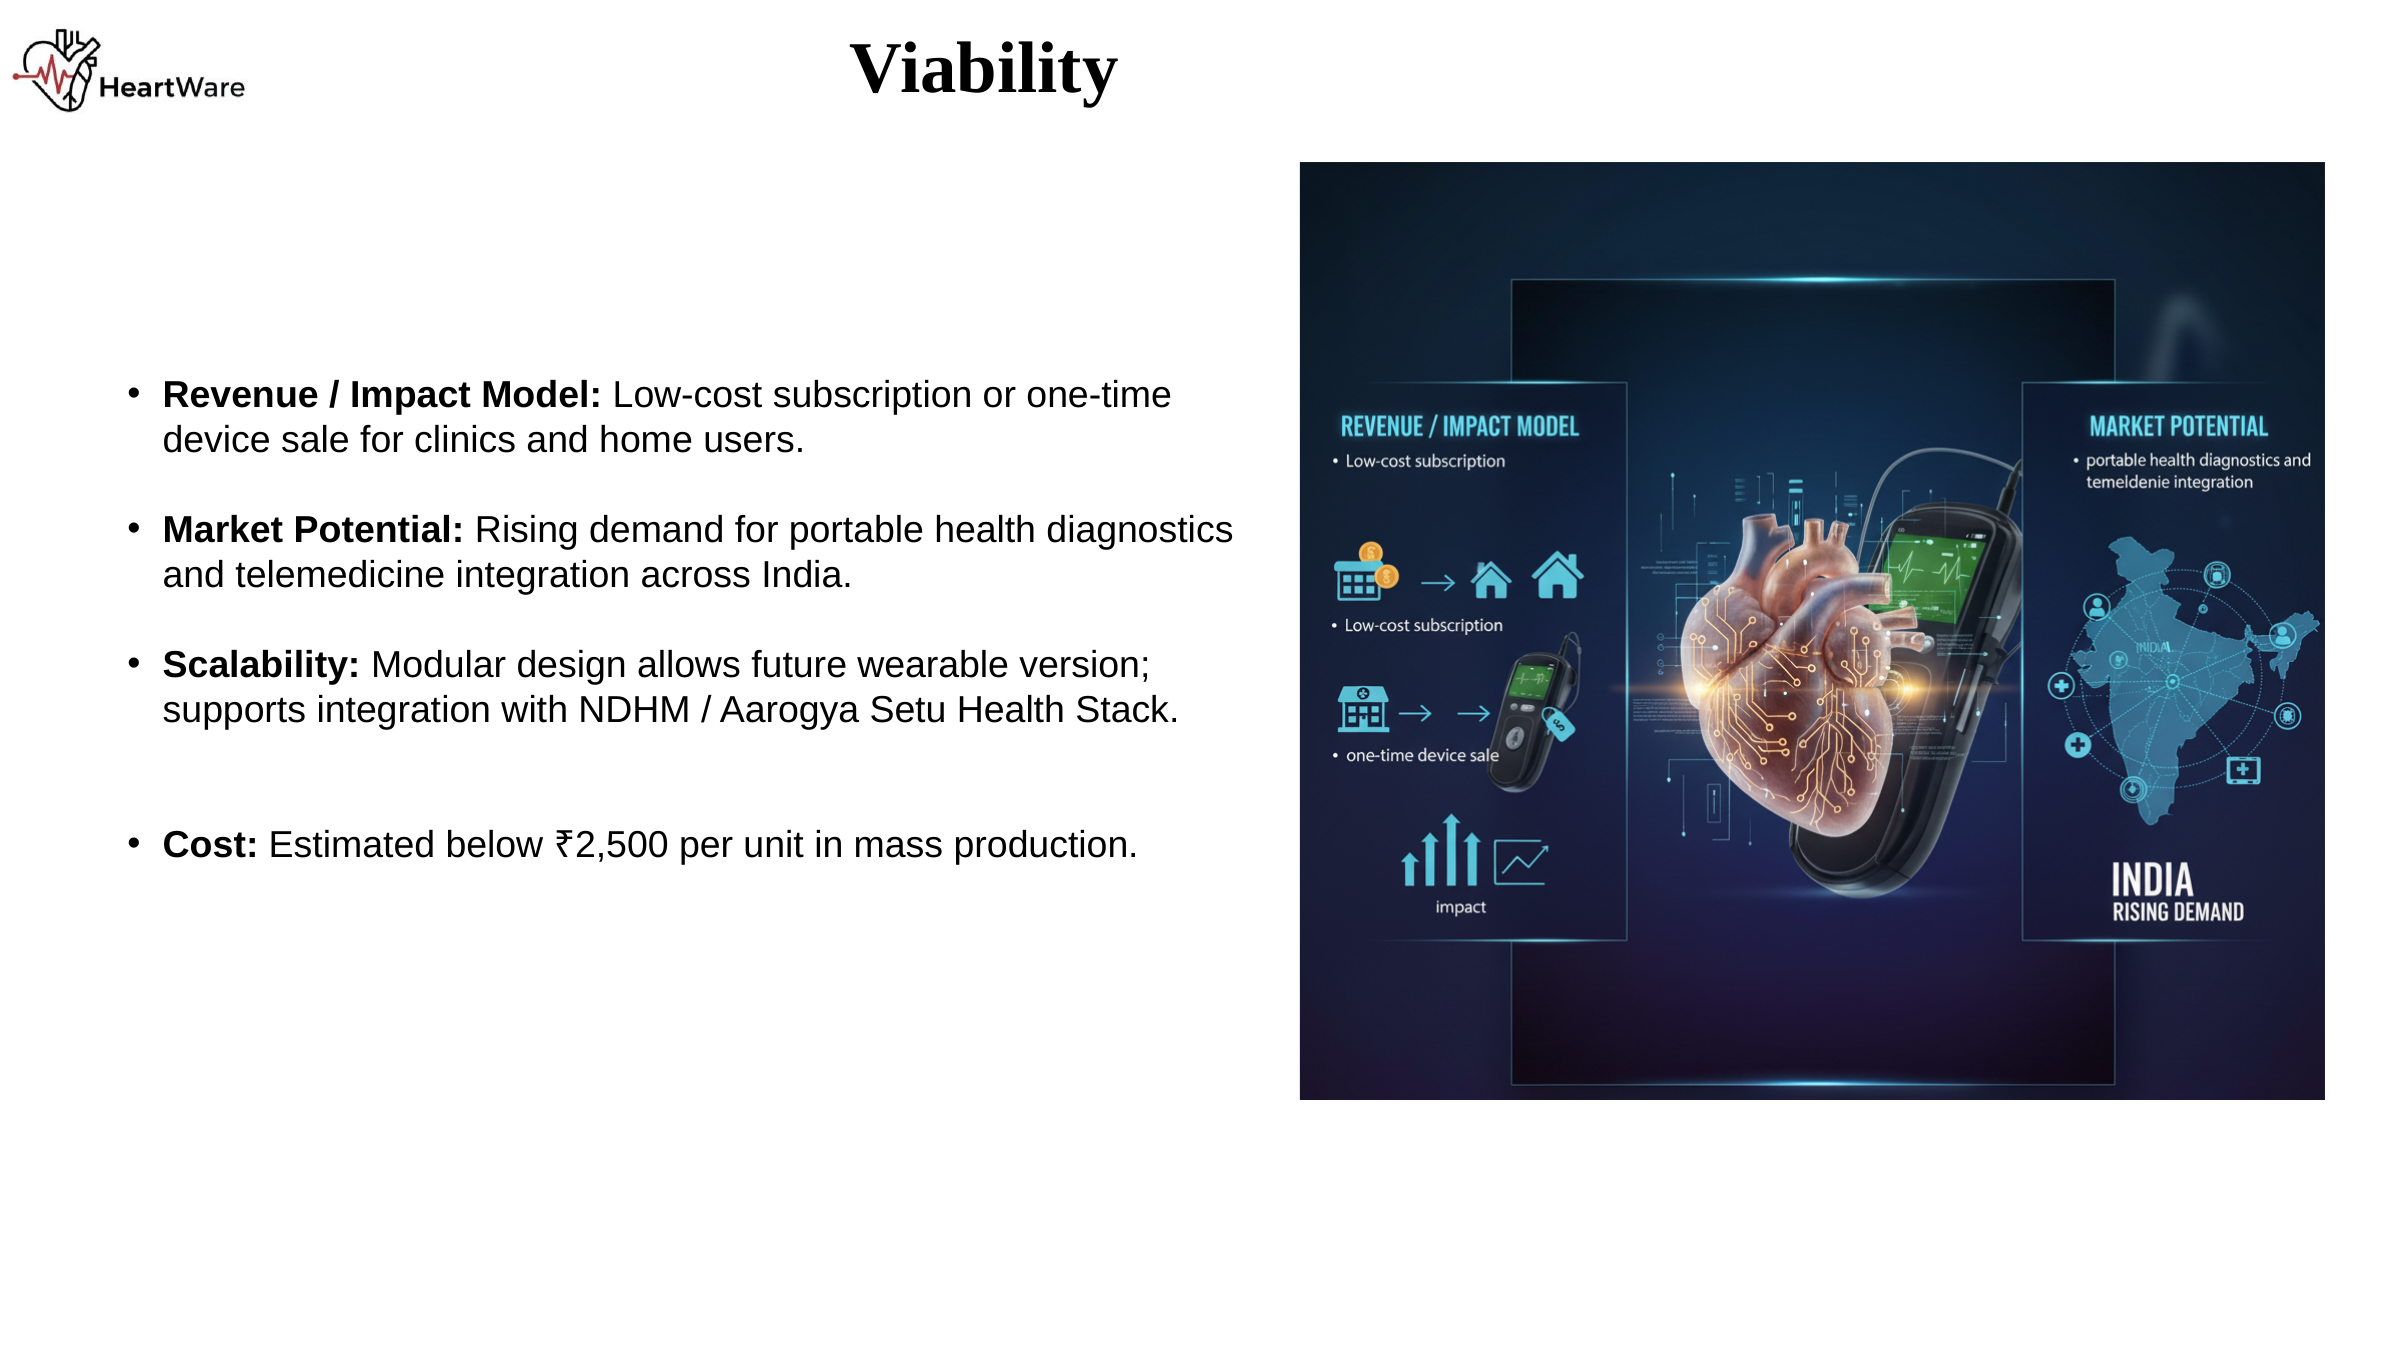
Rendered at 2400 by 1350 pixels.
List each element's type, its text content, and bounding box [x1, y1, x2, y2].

text_box Revenue / Impact Model: Low-cost subscription or one-time device sale for clinics and home users. Market Potential: Rising demand for portable health diagnostics and telemedicine integration across India. Scalability: Modular design allows future wearable version; supports integration with NDHM / Aarogya Setu Health Stack. Cost: Estimated below ₹2,500 per unit in mass production. [112, 362, 1250, 918]
title Viability [849, 19, 1475, 109]
picture [11, 23, 247, 115]
picture [1299, 162, 2326, 1101]
